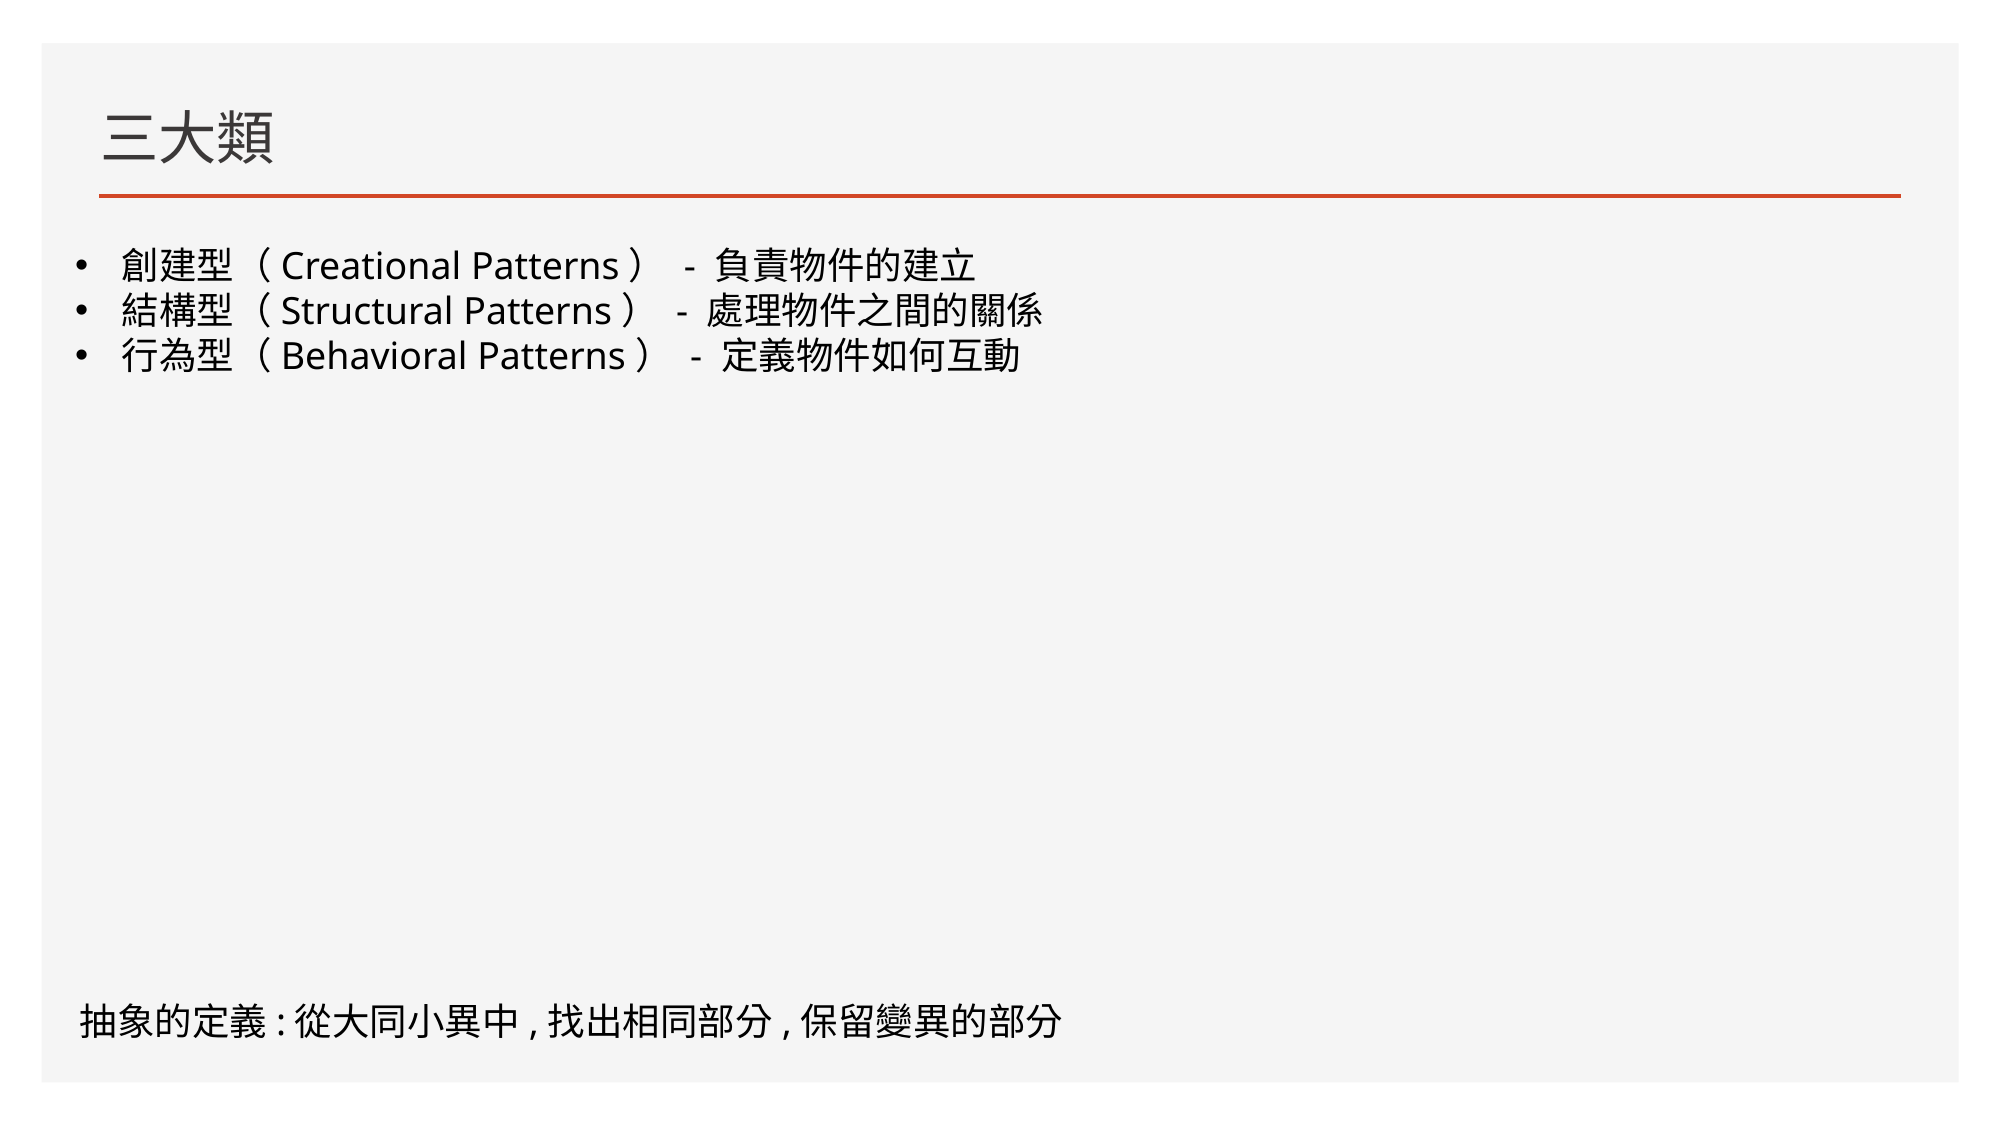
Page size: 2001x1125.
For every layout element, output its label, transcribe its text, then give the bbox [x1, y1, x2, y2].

text_box 抽象的定義:從大同小異中,找出相同部分,保留變異的部分 [64, 990, 1079, 1051]
title 三大類 [85, 73, 1214, 179]
text_box 創建型（Creational Patterns） - 負責物件的建立 結構型（Structural Patterns） - 處理物件之間的關係 行為型（Behavioral Patterns） - 定義物件如何互動 [60, 234, 1060, 385]
